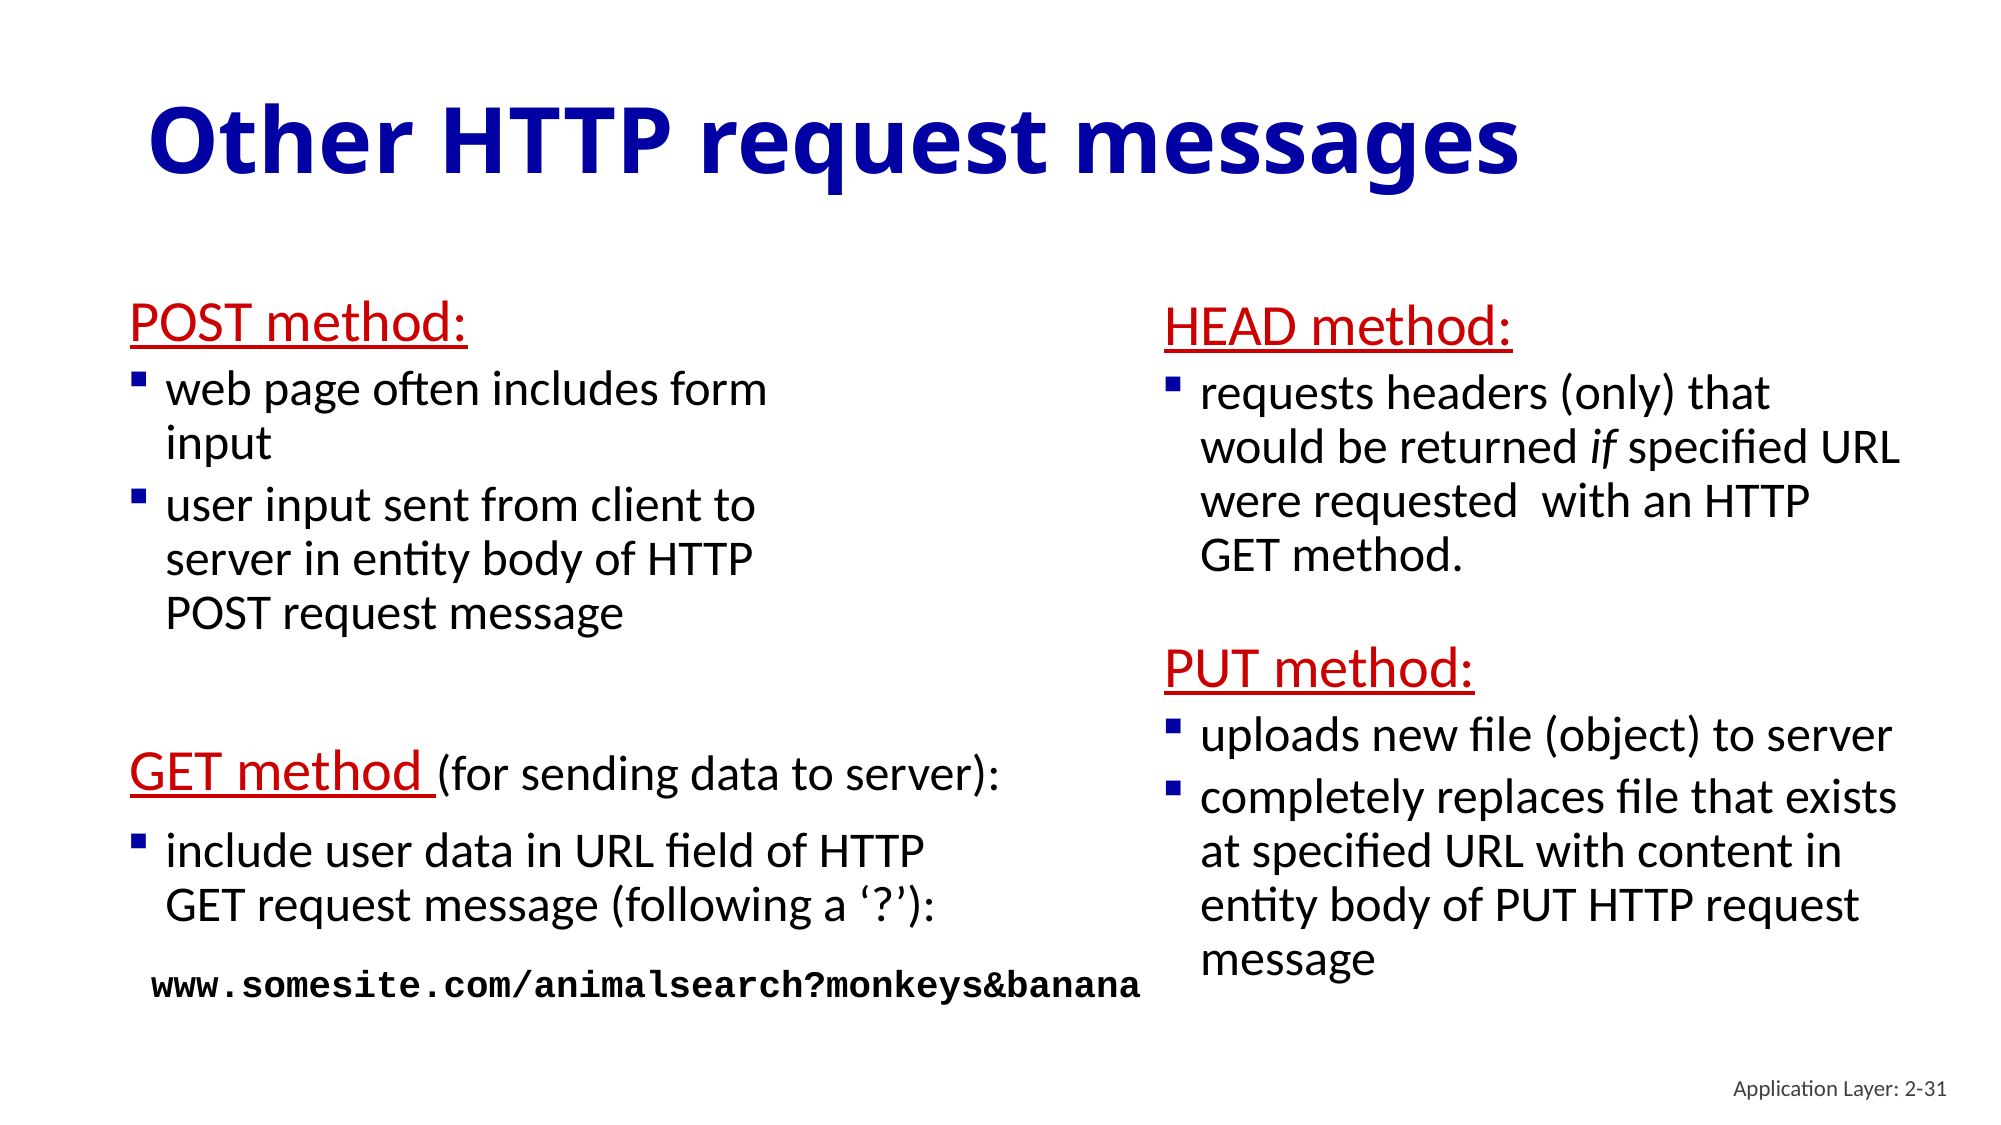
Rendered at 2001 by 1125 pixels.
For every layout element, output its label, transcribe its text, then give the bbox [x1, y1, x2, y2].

slide_number Application Layer: 2-31 [1512, 1056, 1963, 1117]
text_box HEAD method: requests headers (only) that would be returned if specified URL were requested with an HTTP GET method. [1146, 287, 1916, 567]
text_box www.somesite.com/animalsearch?monkeys&banana [136, 952, 1156, 1013]
title Other HTTP request messages [131, 70, 1856, 218]
text_box PUT method: uploads new file (object) to server completely replaces file that exists at specified URL with content in entity body of PUT HTTP request message [1147, 629, 1916, 909]
text_box POST method: web page often includes form input user input sent from client to server in entity body of HTTP POST request message [112, 283, 881, 563]
text_box GET method (for sending data to server): include user data in URL field of HTTP GET request message (following a ‘?’): [112, 732, 1022, 1012]
